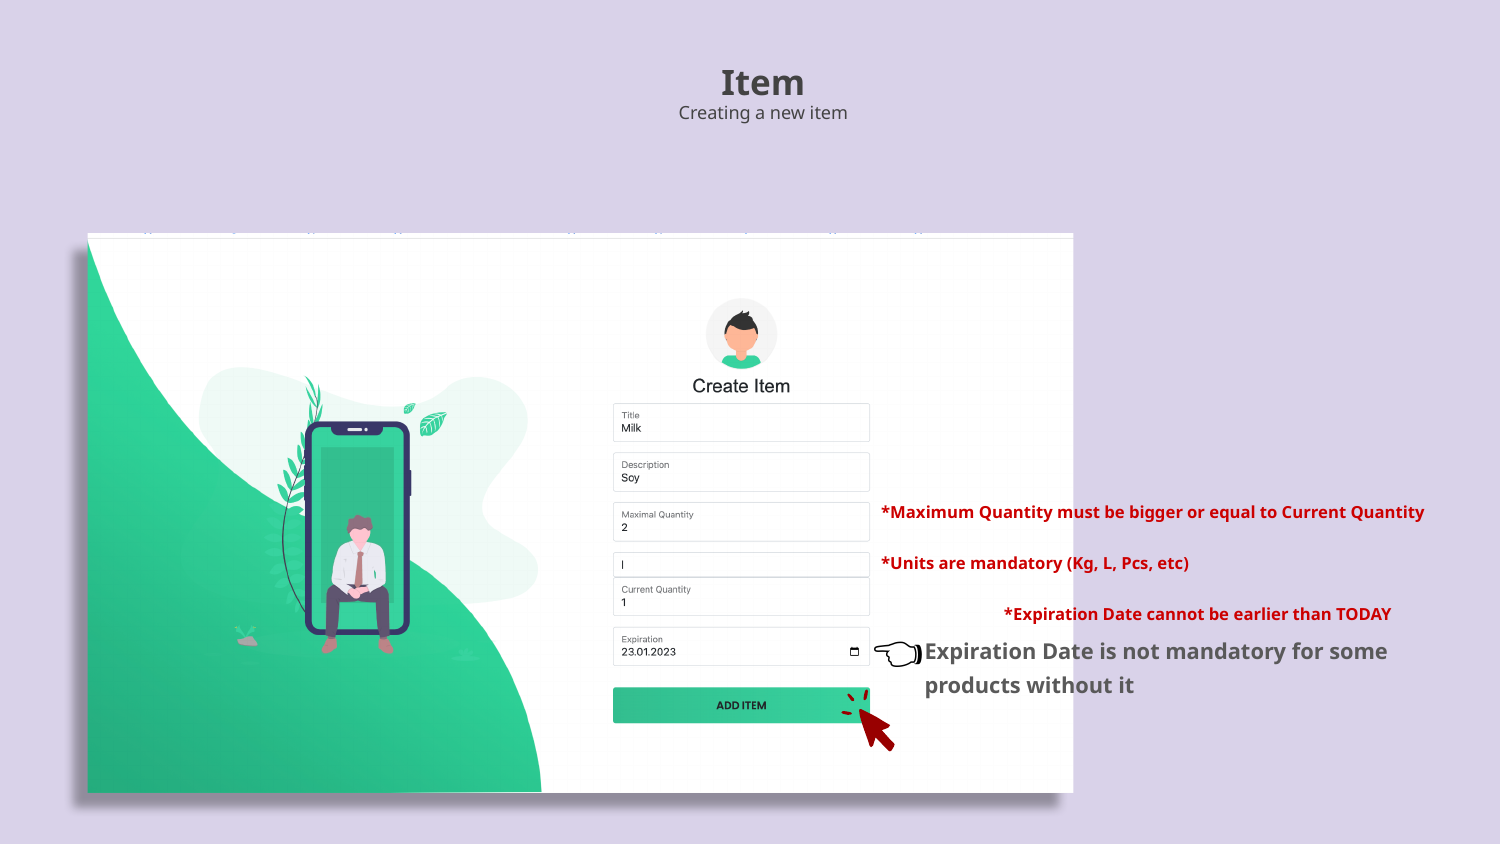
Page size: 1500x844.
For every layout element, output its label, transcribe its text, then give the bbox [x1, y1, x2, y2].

text_box *Maximum Quantity must be bigger or equal to Current Quantity [1077, 487, 1498, 534]
list Expiration Date is not mandatory for some products without it [1077, 636, 1454, 682]
text_box *Units are mandatory (Kg, L, Pcs, etc) [1077, 538, 1498, 584]
title Item Creating a new item [64, 44, 1463, 139]
text_box *Expiration Date cannot be earlier than TODAY [1077, 589, 1500, 636]
picture [87, 233, 1074, 793]
